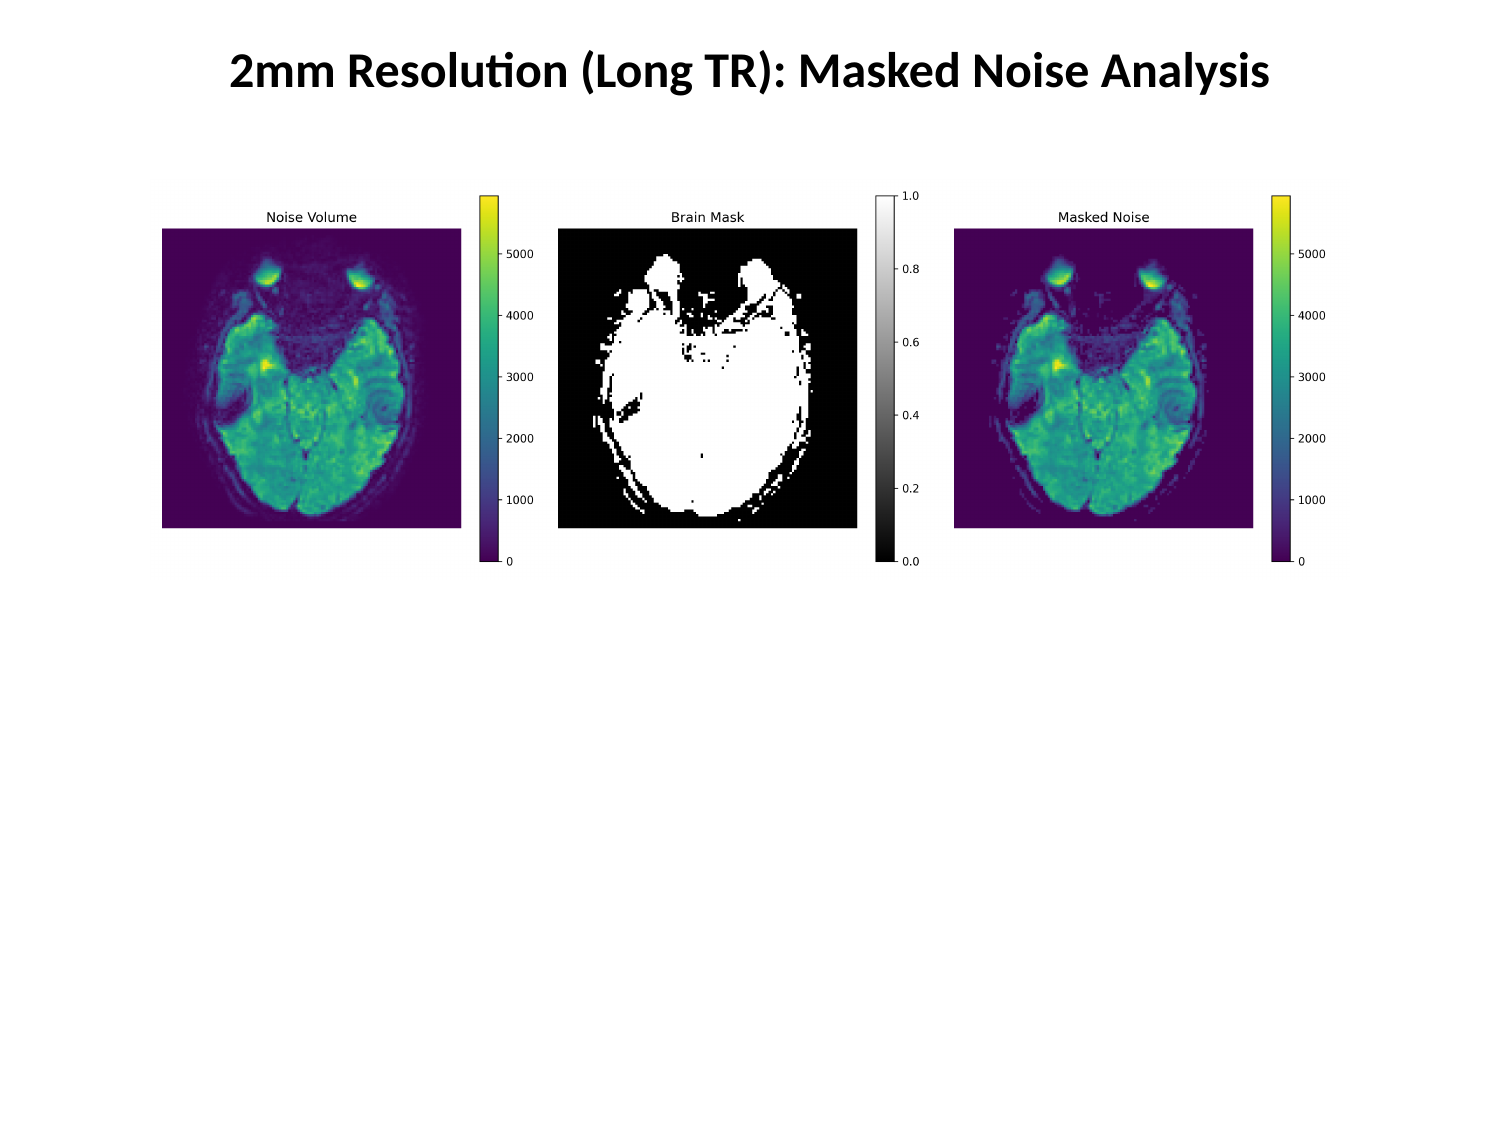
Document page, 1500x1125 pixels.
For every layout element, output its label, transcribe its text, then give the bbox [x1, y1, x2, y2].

text_box 2mm Resolution (Long TR): Masked Noise Analysis [214, 29, 1286, 105]
picture [149, 179, 1351, 581]
